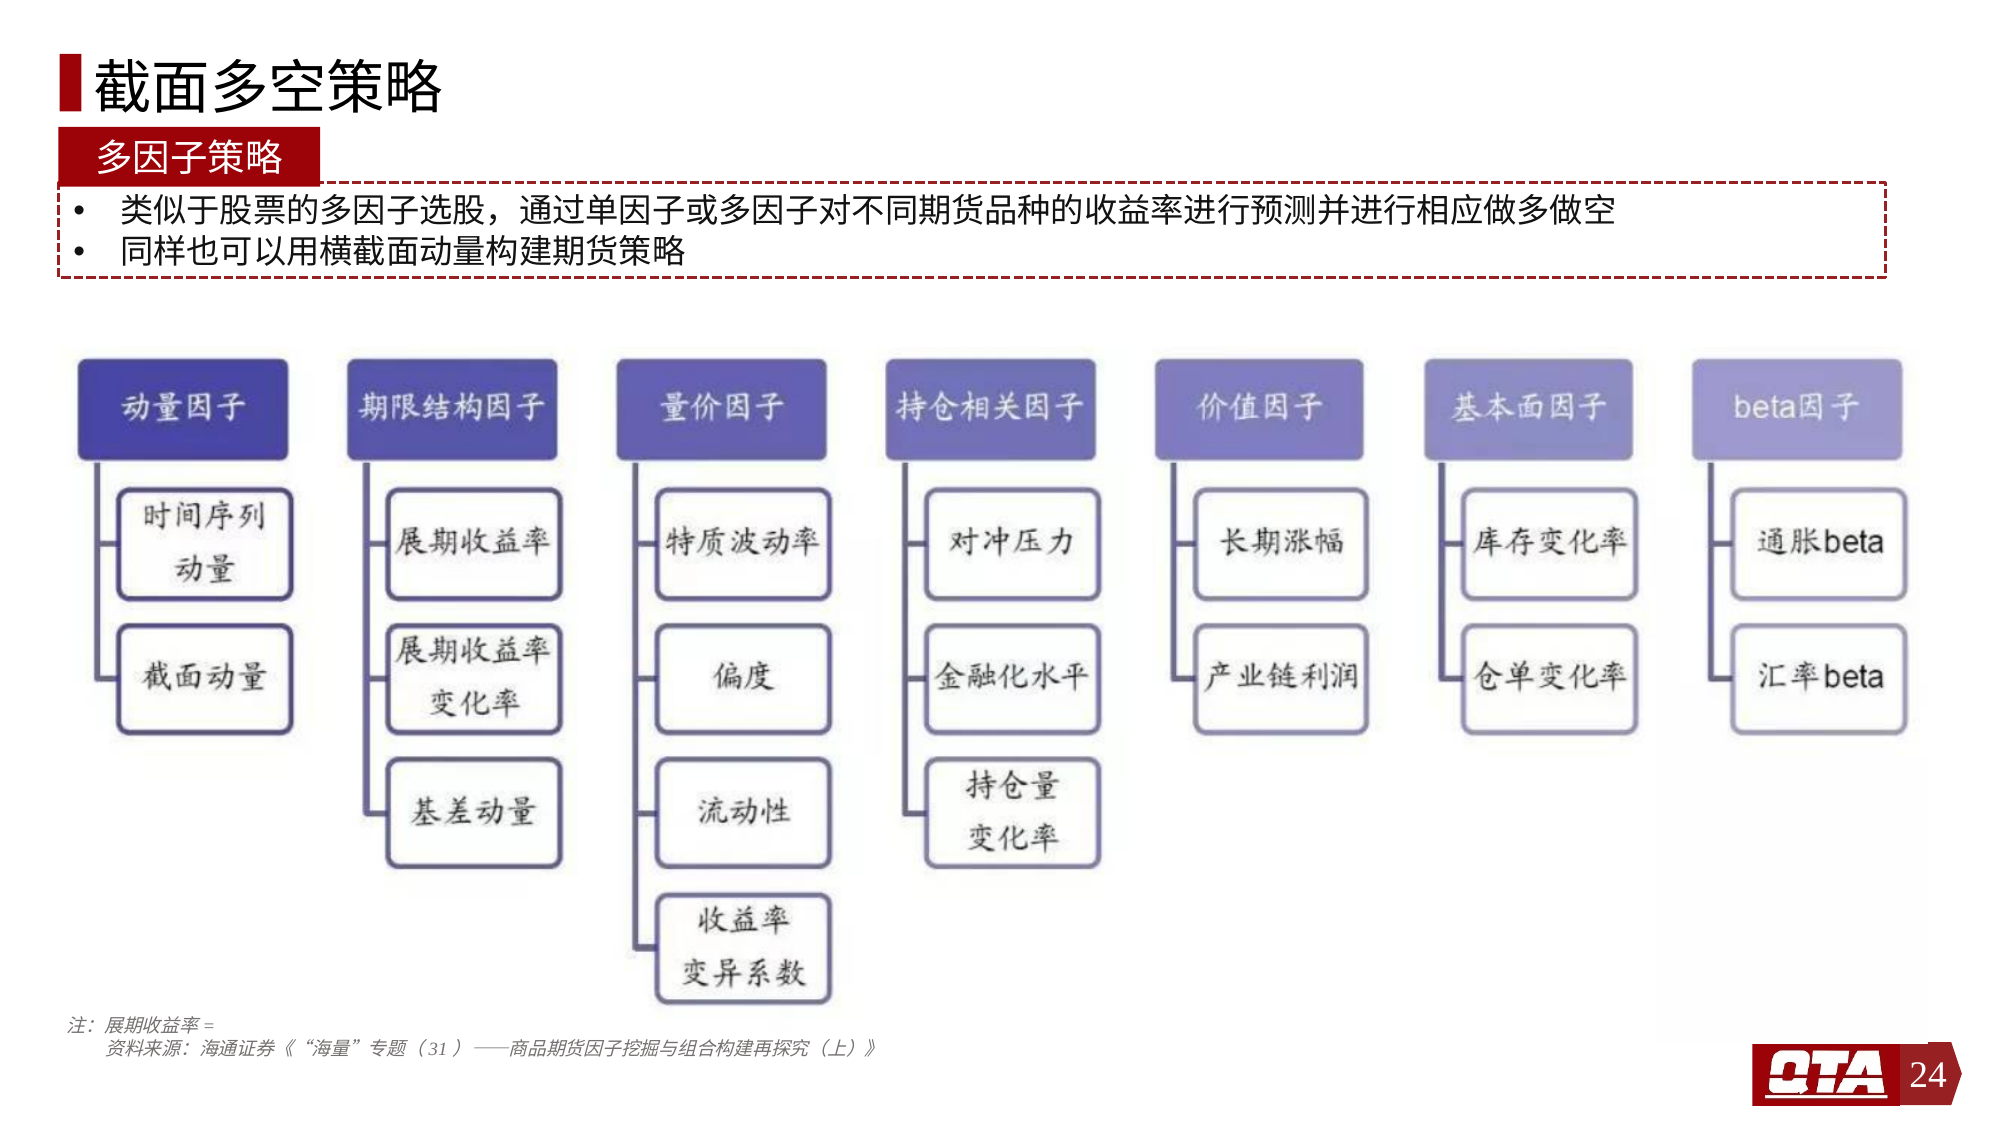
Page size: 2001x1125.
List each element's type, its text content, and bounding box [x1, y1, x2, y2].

title 截面多空策略 [78, 0, 1775, 174]
text_box 类似于股票的多因子选股，通过单因子或多因子对不同期货品种的收益率进行预测并进行相应做多做空 同样也可以用横截面动量构建期货策略 [58, 182, 1886, 278]
text_box 多因子策略 [58, 126, 321, 187]
picture [52, 311, 1928, 1044]
slide_number 24 [1511, 1042, 1962, 1103]
